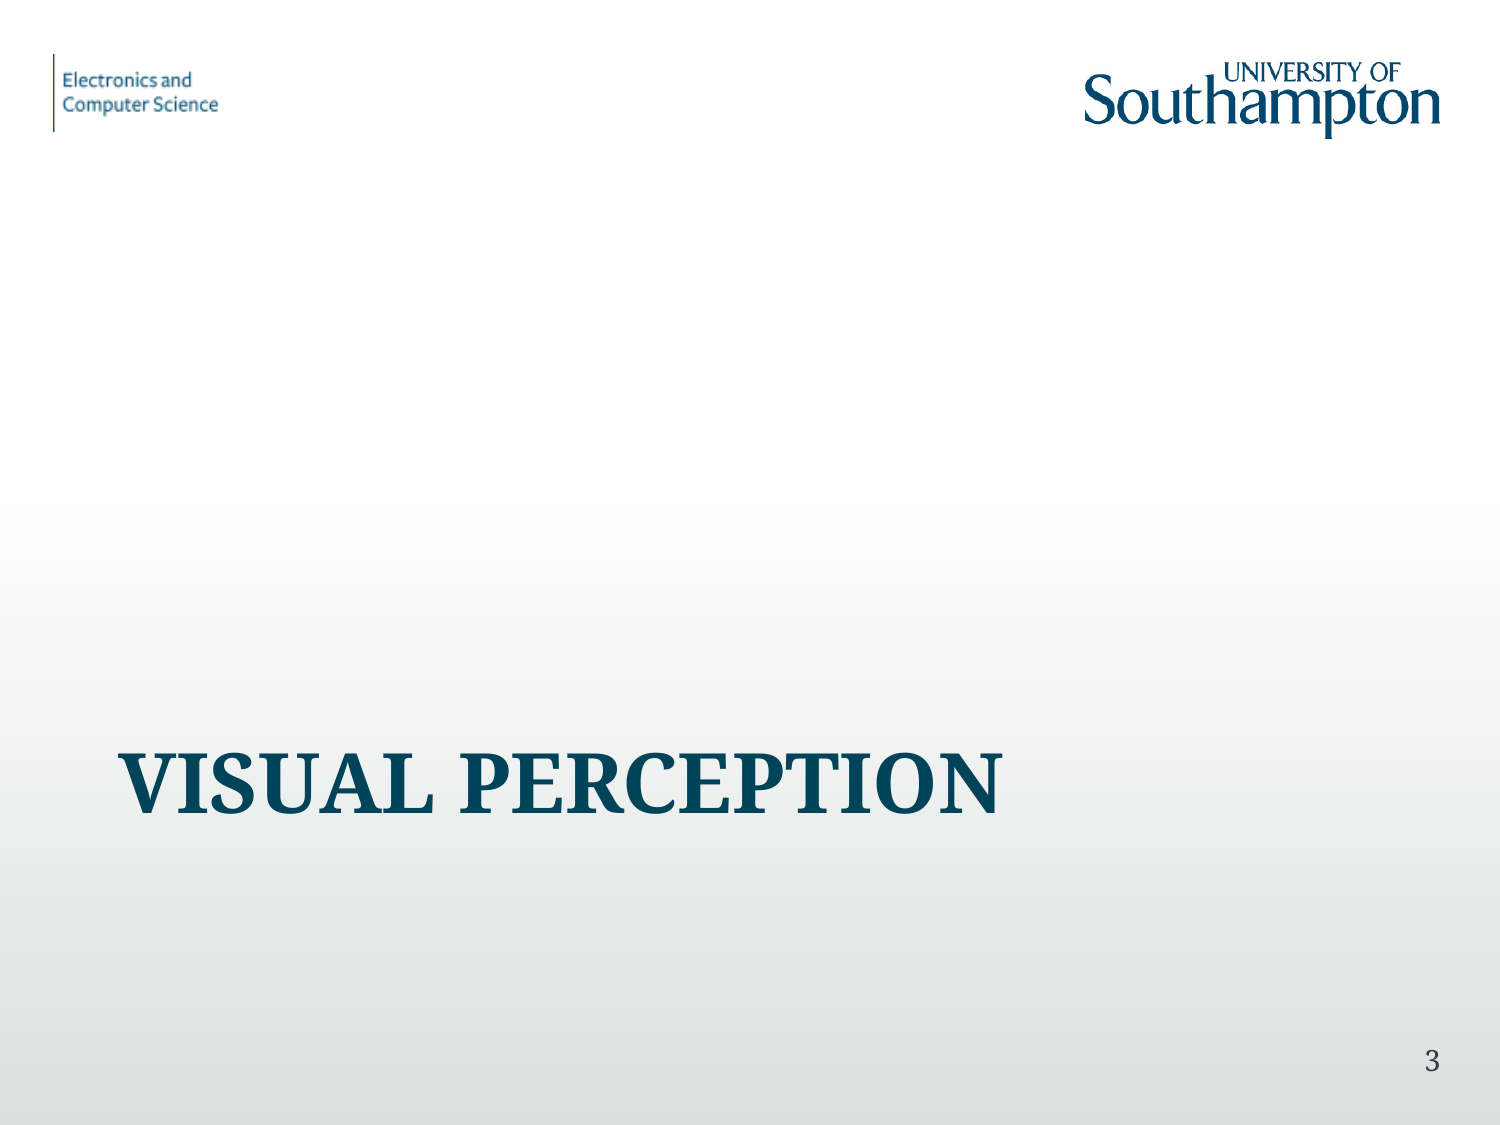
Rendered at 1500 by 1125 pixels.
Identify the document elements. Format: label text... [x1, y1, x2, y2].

title VISUAL PERCEPTION [118, 722, 1394, 947]
slide_number 3 [1128, 1034, 1441, 1110]
picture [1085, 62, 1440, 139]
